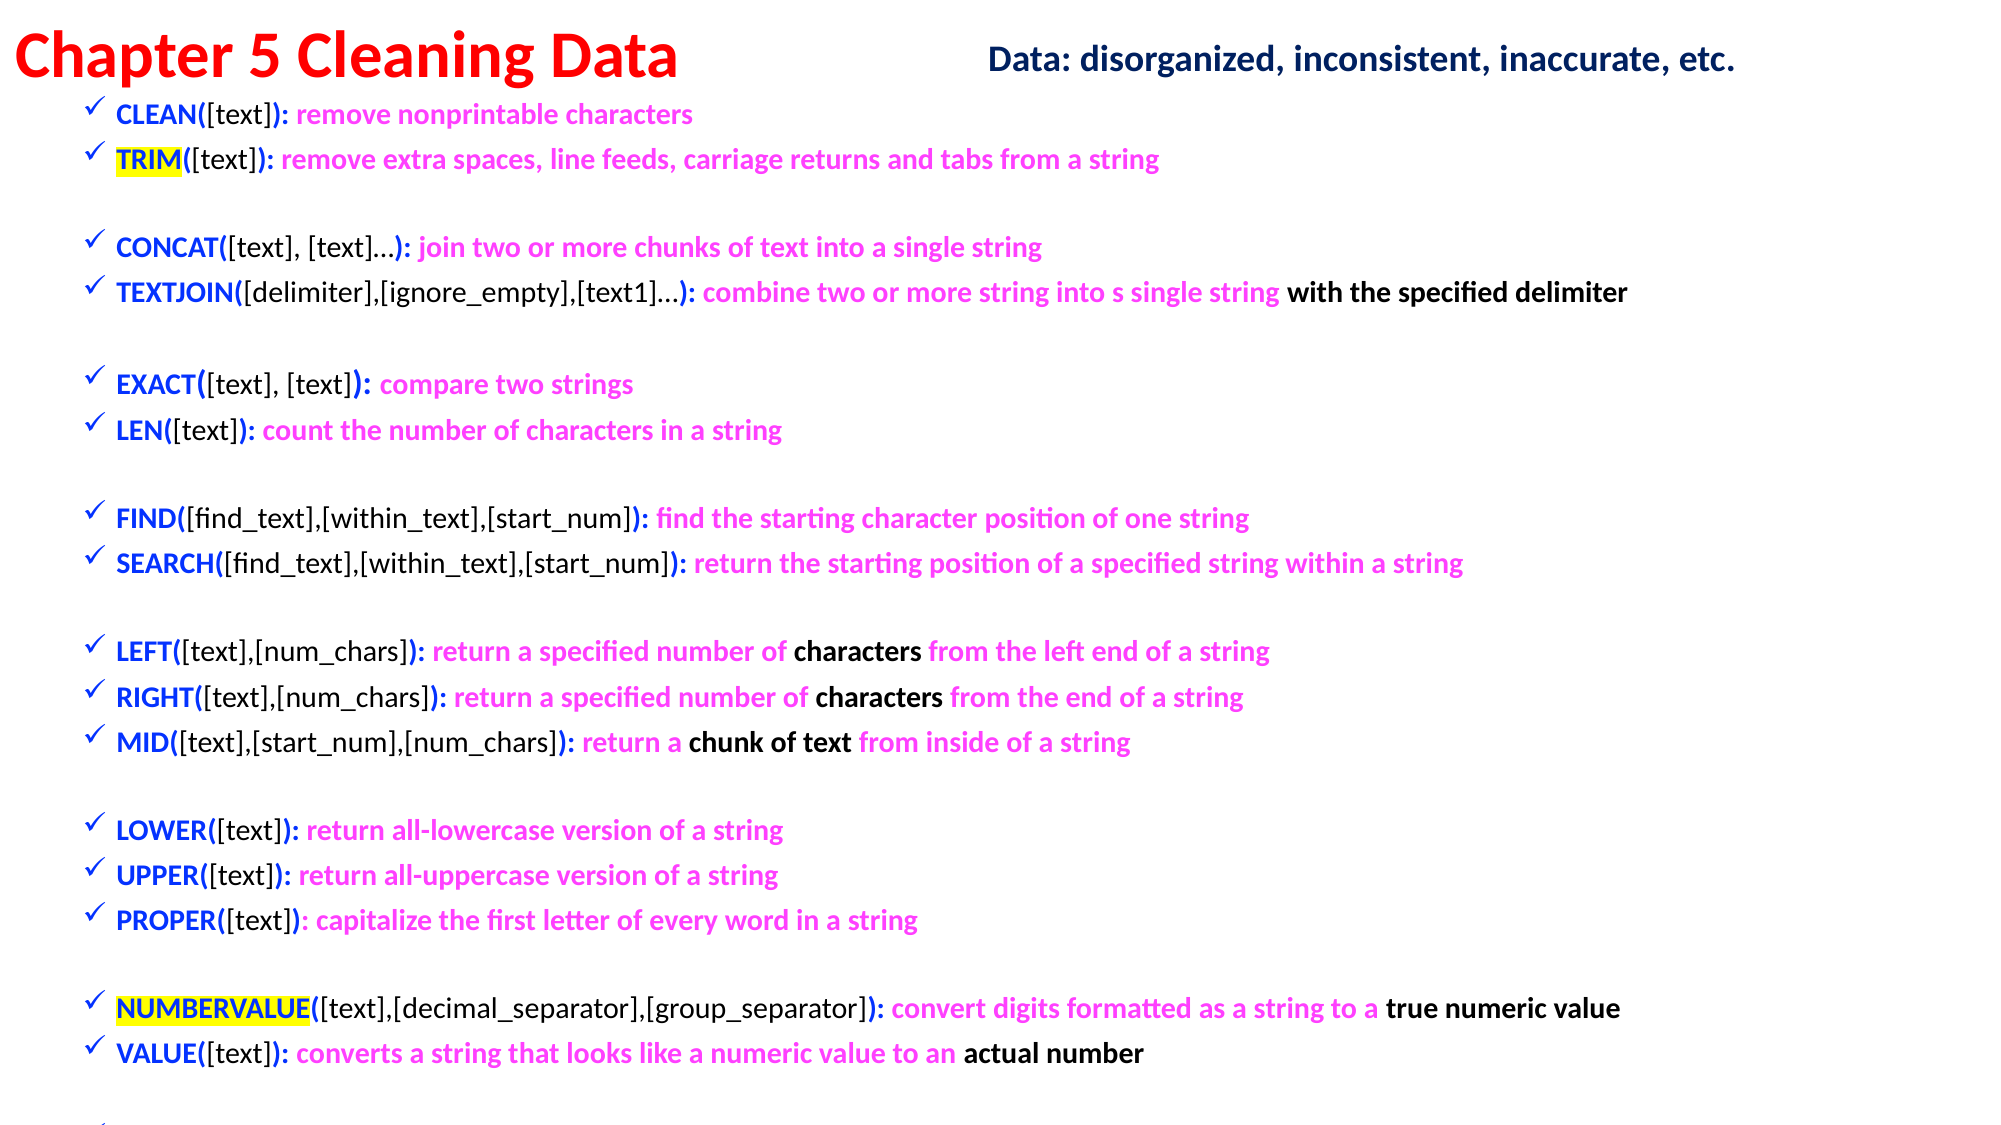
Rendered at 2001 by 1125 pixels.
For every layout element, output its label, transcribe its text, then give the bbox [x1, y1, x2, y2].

title Chapter 5 Cleaning Data [0, 3, 734, 87]
list CLEAN([text]): remove nonprintable characters TRIM([text]): remove extra spaces, line feeds, carriage returns and tabs from a string CONCAT([text], [text]…): join two or more chunks of text into a single string TEXTJOIN([delimiter],[ignore_empty],[text1]…): combine two or more string into s single string with the specified delimiter EXACT([text], [text]): compare two strings LEN([text]): count the number of characters in a string FIND([find_text],[within_text],[start_num]): find the starting character position of one string SEARCH([find_text],[within_text],[start_num]): return the starting position of a specified string within a string LEFT([text],[num_chars]): return a specified number of characters from the left end of a string RIGHT([text],[num_chars]): return a specified number of characters from the end of a string MID([text],[start_num],[num_chars]): return a chunk of text from inside of a string LOWER([text]): return all-lowercase version of a string UPPER([text]): return all-uppercase version of a string PROPER([text]): capitalize the first letter of every word in a string NUMBERVALUE([text],[decimal_separator],[group_separator]): convert digits formatted as a string to a true numeric value VALUE([text]): converts a string that looks like a numeric value to an actual number REPLACE ([old_text],[start_num],[num_chars],[new_text]): replace a portion of a string with new text SUBSTITUTE([text],[old_text],[new_text],[instance_num]): replace occurrences of text in a string [0, 87, 2000, 1125]
text_box Data: disorganized, inconsistent, inaccurate, etc. [973, 26, 1761, 87]
